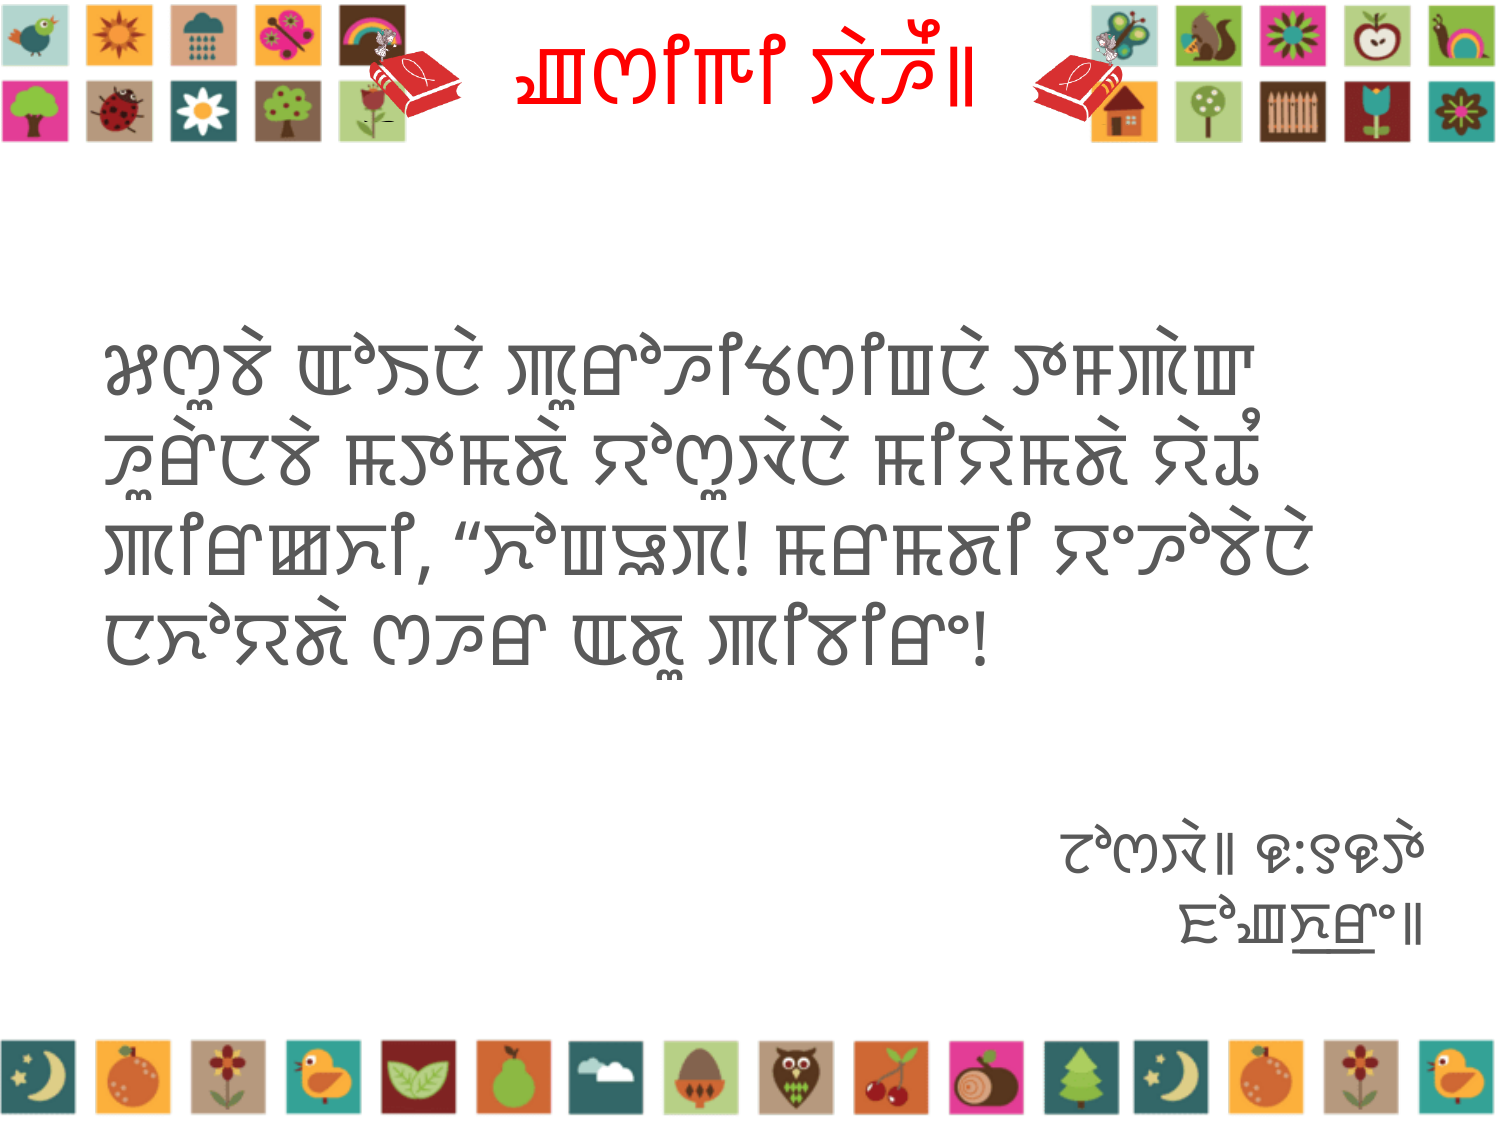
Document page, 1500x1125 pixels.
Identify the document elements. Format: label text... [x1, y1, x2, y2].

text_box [0, 1028, 1500, 1118]
picture [1000, 3, 1500, 150]
text_box ꯉꯁꯤꯒꯤ ꯋꯥꯍꯩ꯫ [492, 13, 1078, 129]
picture [0, 3, 494, 150]
text_box ꯖꯣꯁꯋꯥ꯫ ꯶:꯱꯶ꯇꯥ ꯐꯣꯉꯈ꯭ꯔꯦ꯫ [808, 807, 1441, 963]
text_box ꯷ꯁꯨꯕꯥ ꯑꯣꯏꯅꯥ ꯄꯨꯔꯣꯍꯤꯠꯁꯤꯡꯅꯥ ꯇꯝꯄꯥꯛ ꯍꯨꯔꯥꯅꯕꯥ ꯃꯇꯃꯗꯥ ꯌꯣꯁꯨꯋꯥꯅꯥ ꯃꯤꯌꯥꯃꯗꯥ ꯌꯥꯊꯪ ꯄꯤꯔꯀꯈꯤ, “ꯈꯣꯡꯎꯞ! ꯃꯔꯃꯗꯤ ꯌꯦꯍꯣꯕꯥꯅꯥ ꯅꯈꯣꯌꯗꯥ ꯁꯍꯔ ꯑꯗꯨ ꯄꯤꯕꯤꯔꯦ! [87, 313, 1435, 689]
